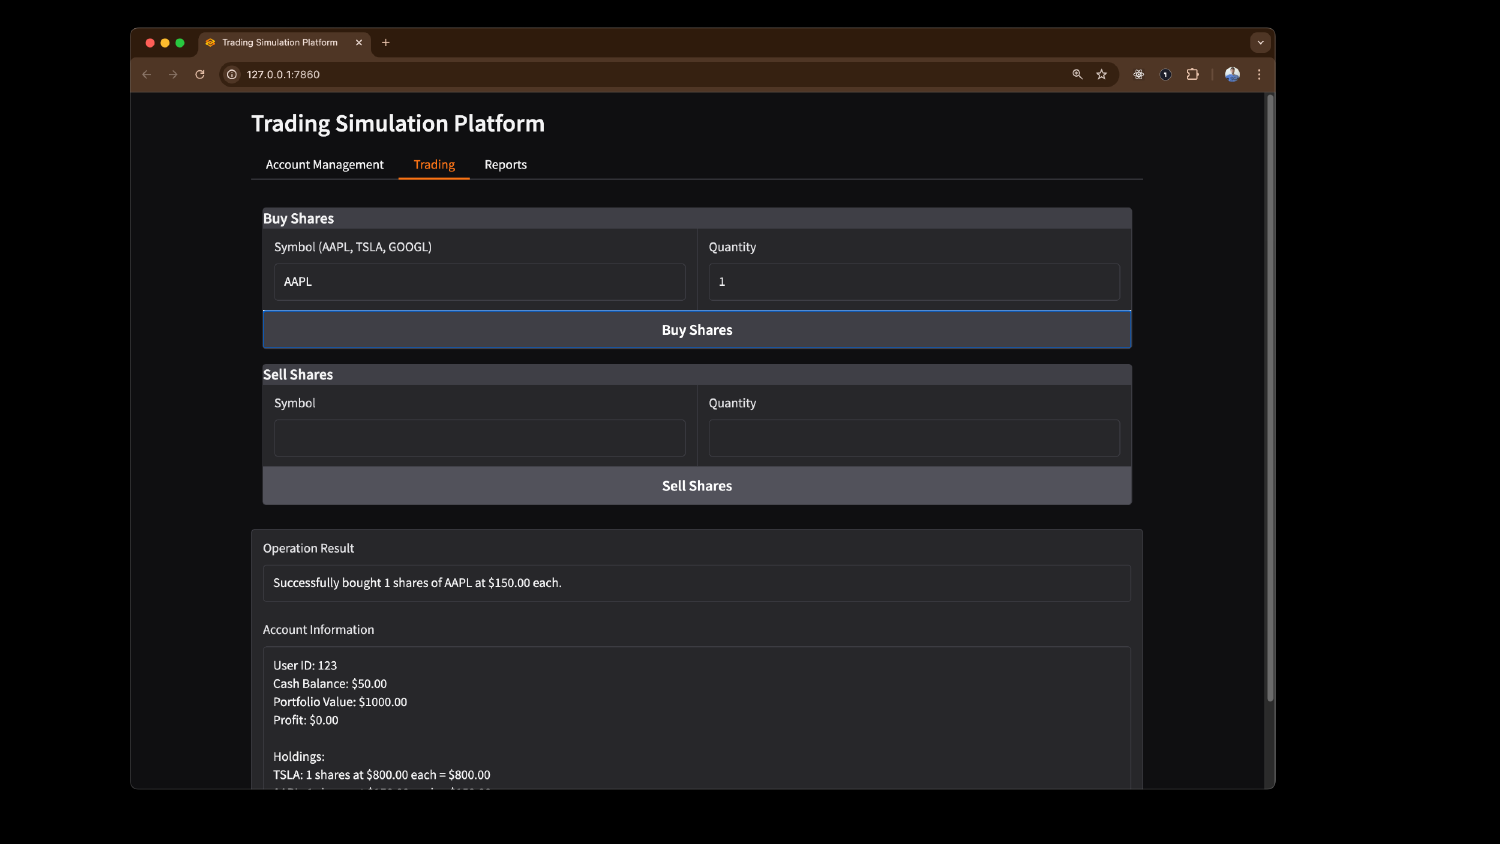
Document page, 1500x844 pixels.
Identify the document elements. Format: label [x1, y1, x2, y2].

picture [88, 0, 1318, 844]
